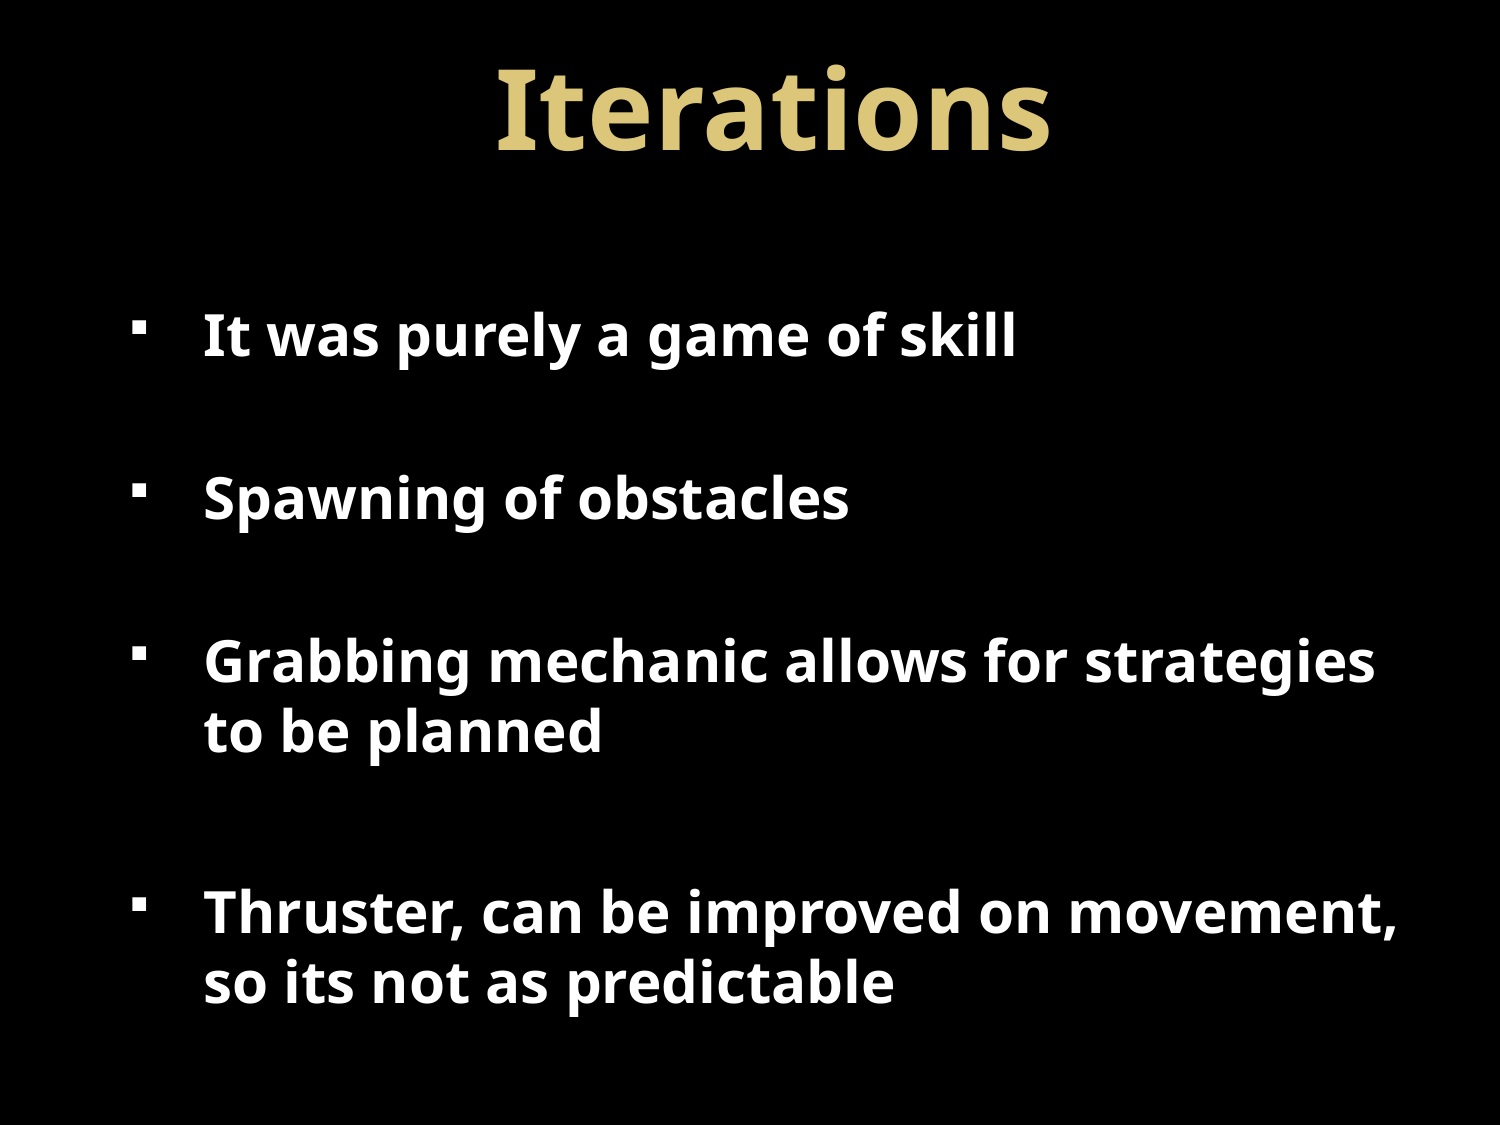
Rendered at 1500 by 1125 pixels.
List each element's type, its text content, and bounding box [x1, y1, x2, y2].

title Iterations [135, 42, 1414, 173]
list It was purely a game of skill Spawning of obstacles Grabbing mechanic allows for strategies to be planned Thruster, can be improved on movement, so its not as predictable [17, 290, 1425, 1071]
